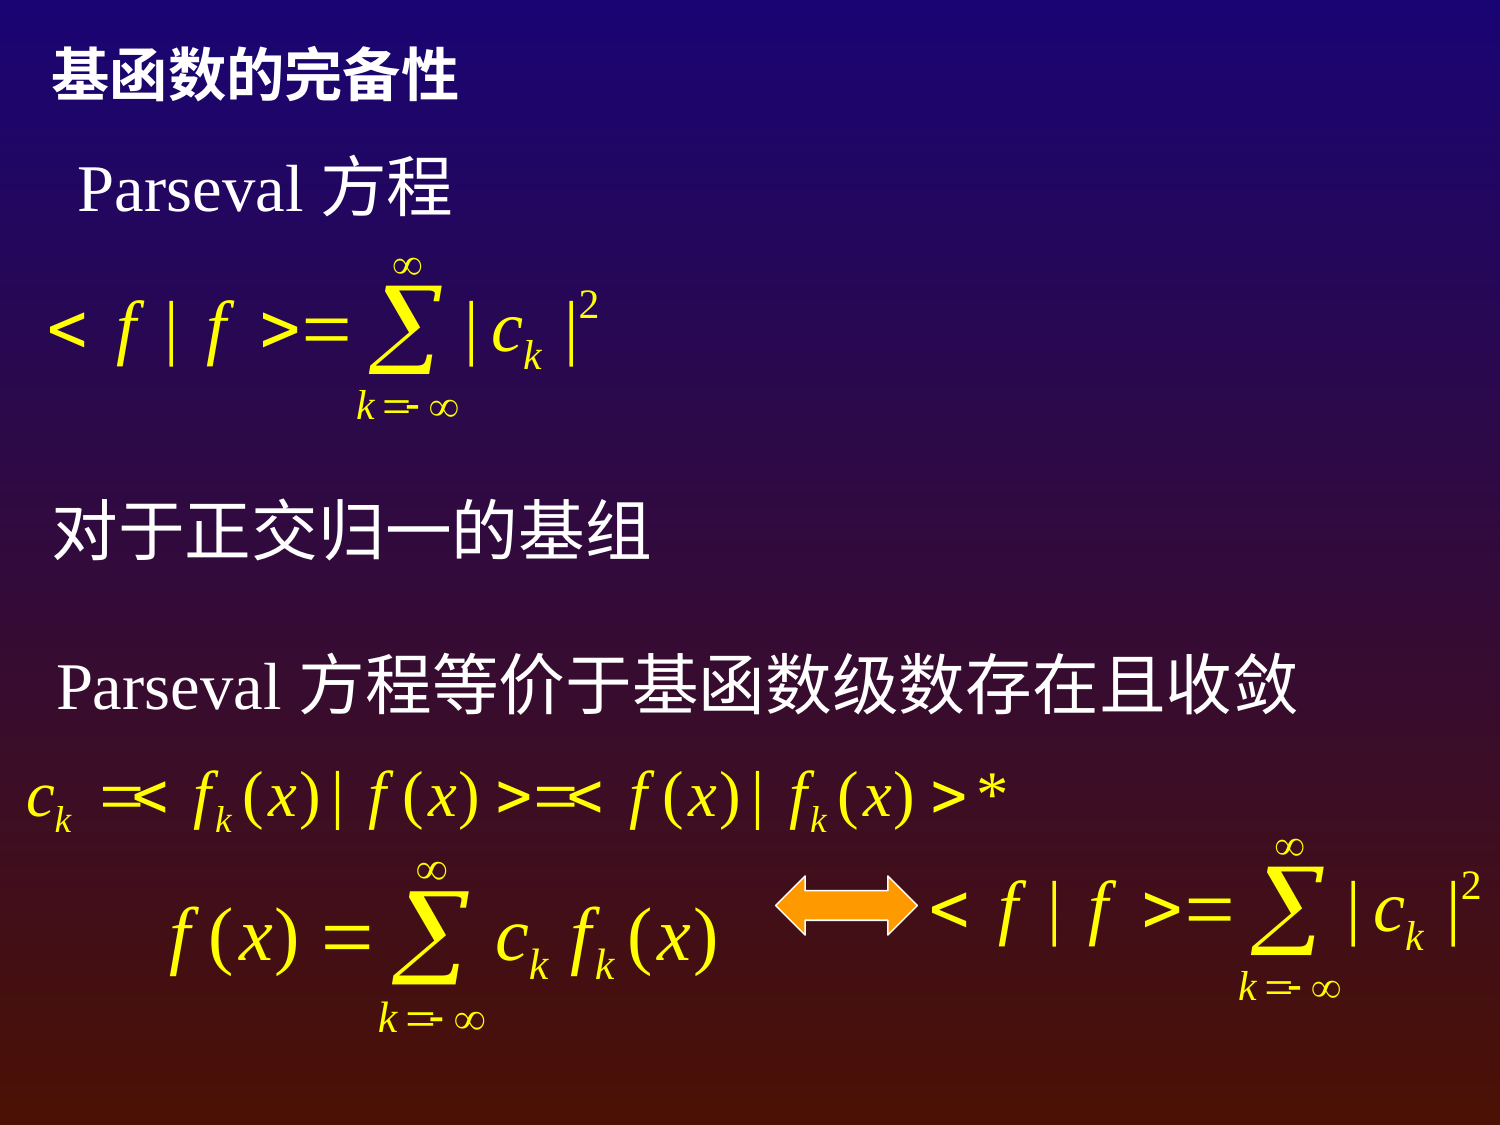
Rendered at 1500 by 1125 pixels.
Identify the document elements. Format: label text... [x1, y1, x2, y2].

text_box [17, 750, 1018, 849]
text_box [775, 875, 913, 936]
text_box Parseval方程 [63, 137, 689, 232]
text_box 对于正交归一的基组 [36, 481, 840, 576]
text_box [918, 811, 1500, 1017]
text_box Parseval方程等价于基函数级数存在且收敛 [41, 635, 1329, 731]
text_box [36, 230, 621, 436]
text_box 基函数的完备性 [36, 30, 716, 116]
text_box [143, 833, 734, 1050]
